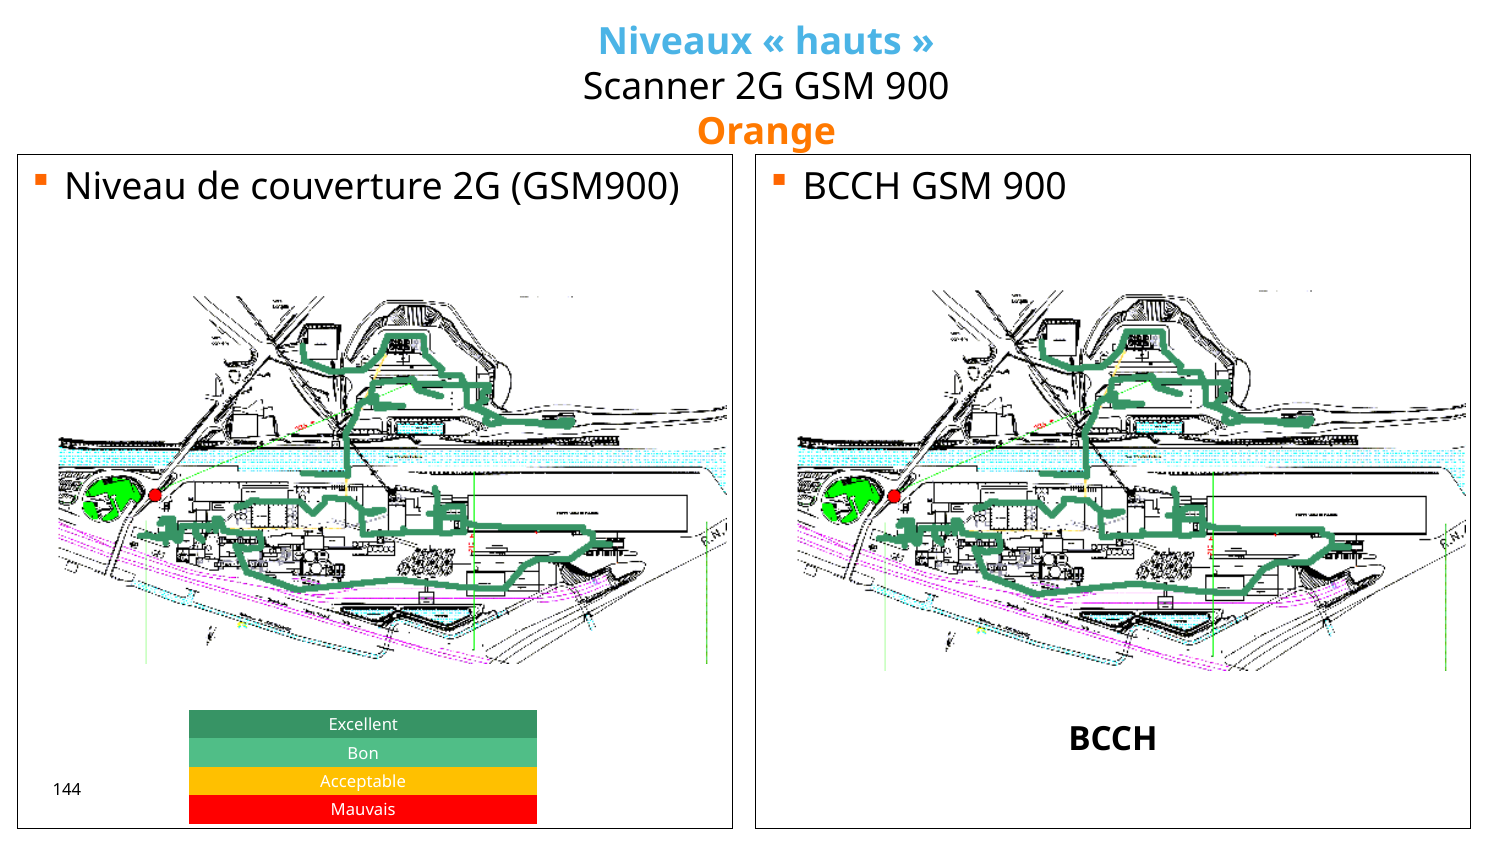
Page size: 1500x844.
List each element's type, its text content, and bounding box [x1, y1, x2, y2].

table_cell Acceptable [189, 767, 537, 795]
table_header Excellent [189, 710, 537, 738]
table_cell Bon [189, 738, 537, 767]
text_box Niveau de couverture 2G (GSM900) [17, 551, 733, 829]
text_box [732, 293, 756, 551]
table_cell Mauvais [189, 795, 537, 824]
text_box Niveaux « hauts » Scanner 2G GSM 900 Orange [187, 9, 1346, 125]
text_box BCCH GSM 900 BCCH [755, 154, 1471, 829]
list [22, 262, 727, 664]
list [761, 255, 1466, 671]
text_box Niveau de couverture 2G (GSM900) [17, 154, 733, 293]
